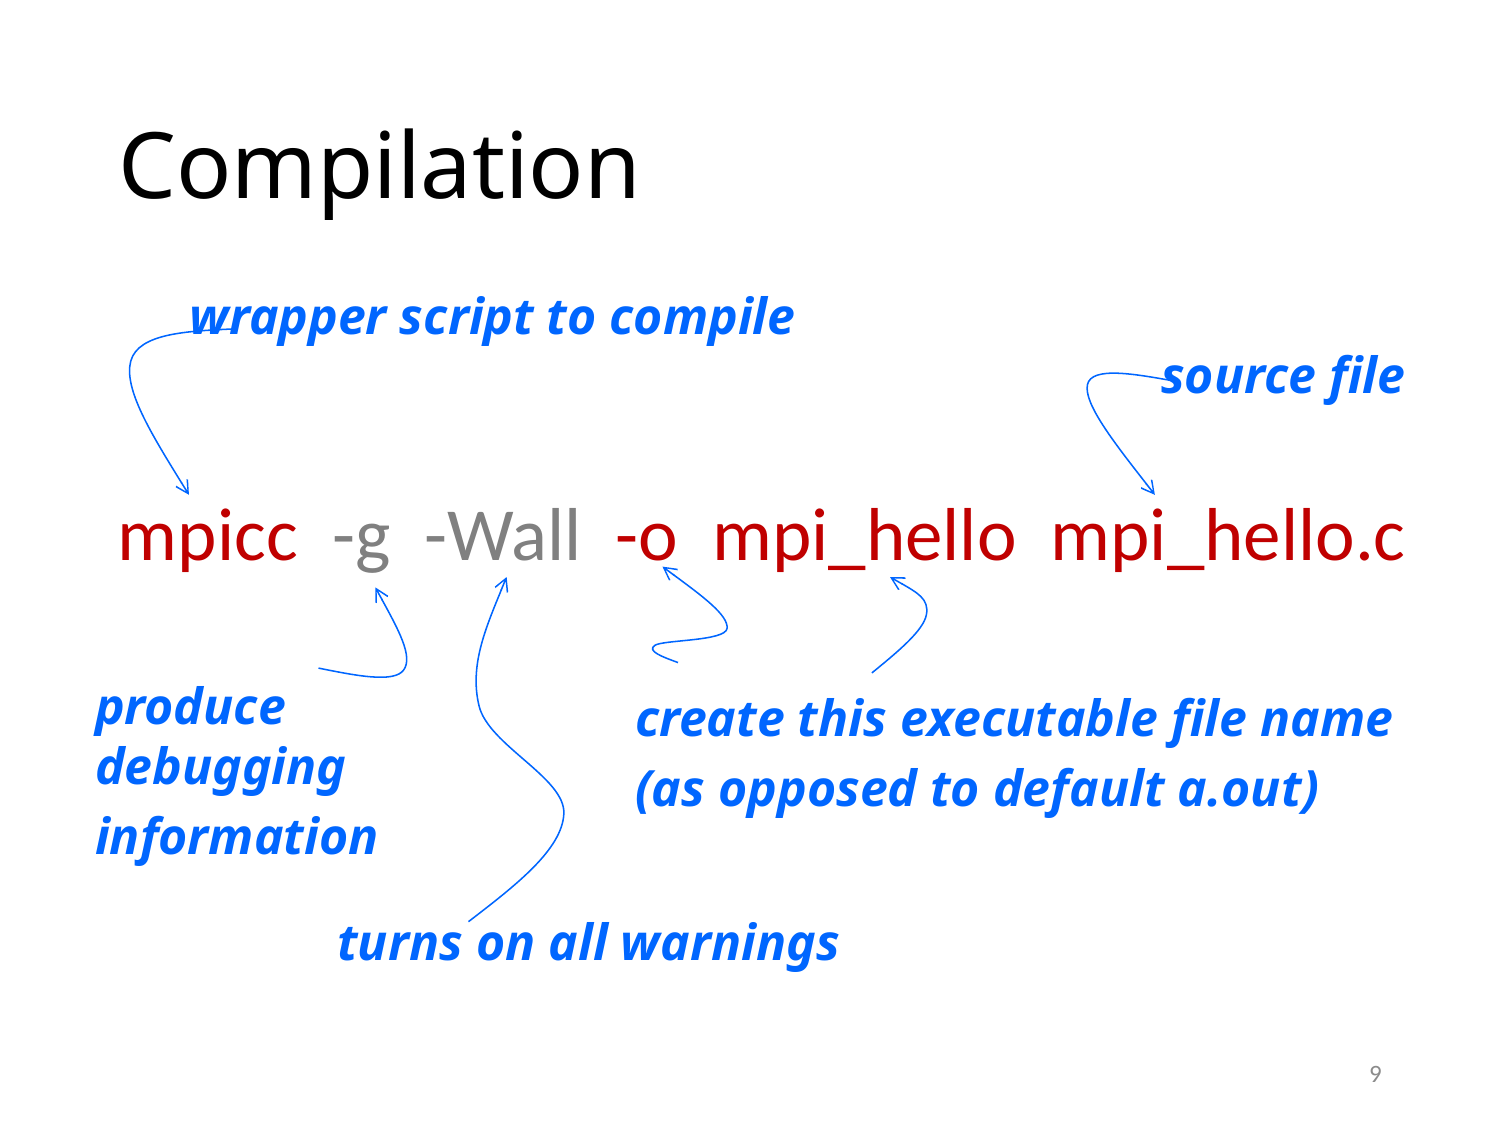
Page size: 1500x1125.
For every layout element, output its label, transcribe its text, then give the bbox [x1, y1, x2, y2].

title Compilation [103, 59, 1397, 278]
slide_number 9 [1059, 1042, 1397, 1103]
text_box mpicc -g -Wall -o mpi_hello mpi_hello.c [103, 478, 1450, 583]
text_box [318, 587, 407, 678]
text_box [129, 328, 235, 495]
text_box [652, 566, 728, 663]
text_box produce debugging information [80, 666, 394, 872]
text_box wrapper script to compile [174, 277, 811, 352]
text_box [468, 577, 564, 922]
text_box create this executable file name (as opposed to default a.out) [620, 678, 1408, 824]
text_box turns on all warnings [322, 903, 855, 979]
text_box source file [1146, 336, 1421, 411]
text_box [1086, 373, 1179, 494]
text_box [871, 577, 927, 674]
